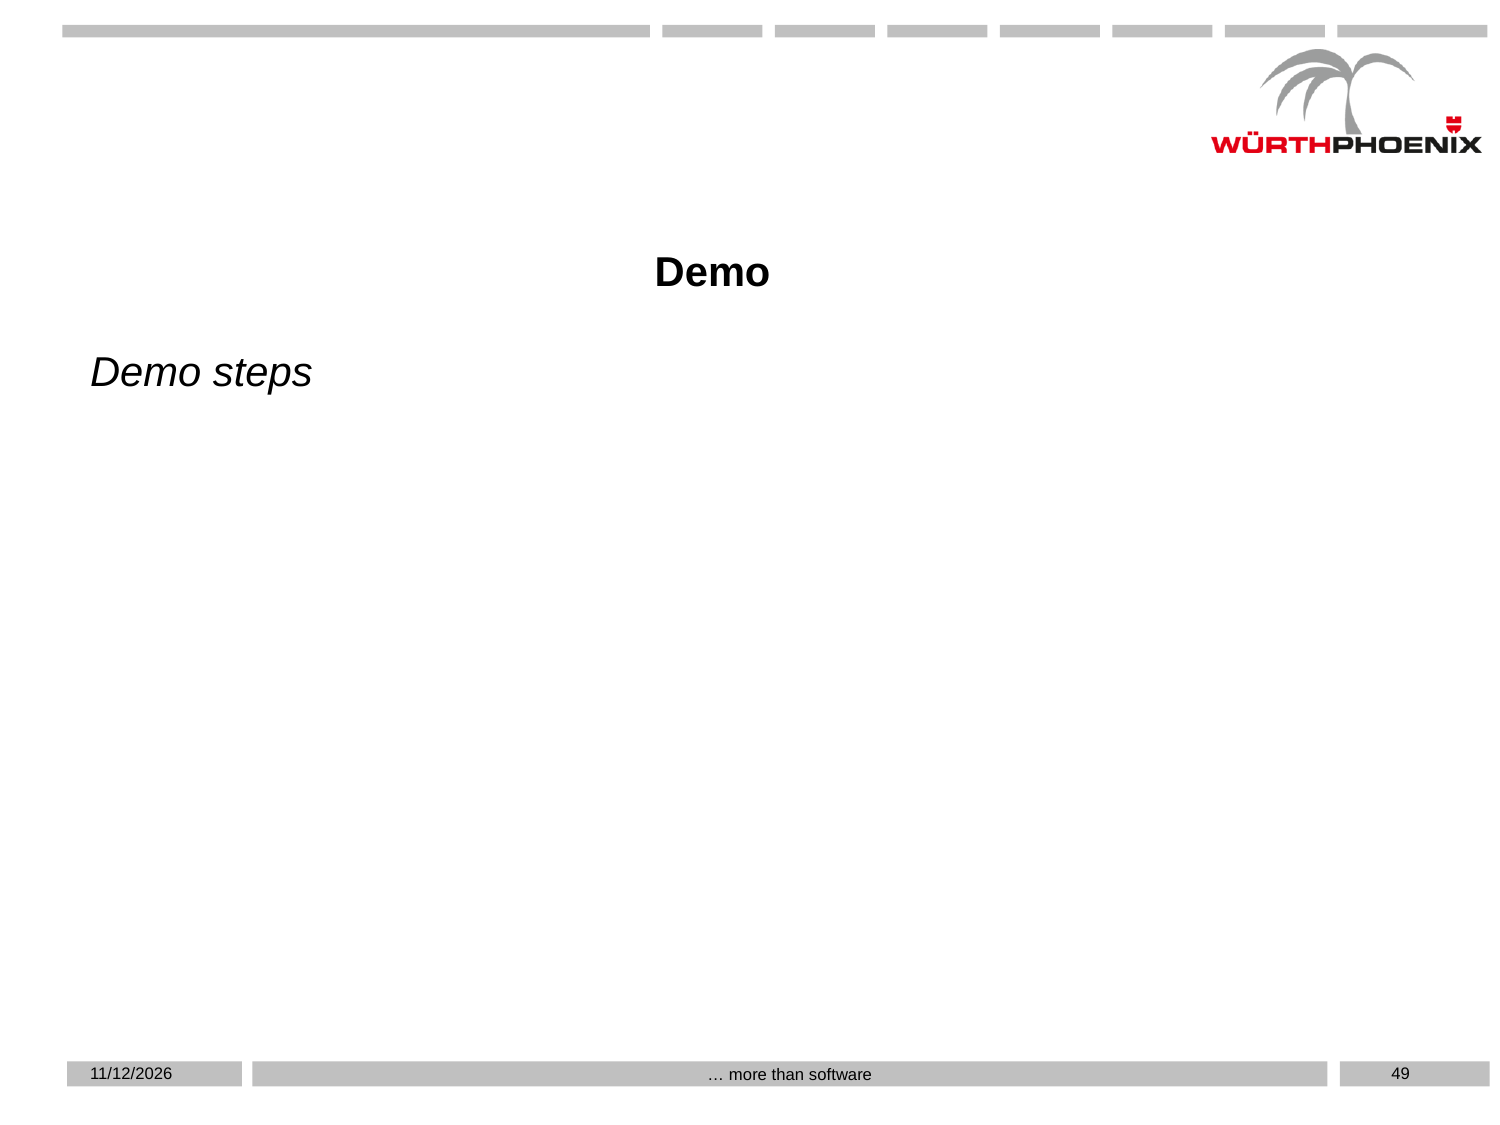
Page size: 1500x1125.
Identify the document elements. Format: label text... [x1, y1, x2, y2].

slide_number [75, 1042, 425, 1103]
picture [1211, 49, 1482, 153]
list Demo steps [75, 337, 1426, 901]
slide_number 49 [1074, 1042, 1425, 1103]
subtitle Demo [187, 237, 1238, 313]
